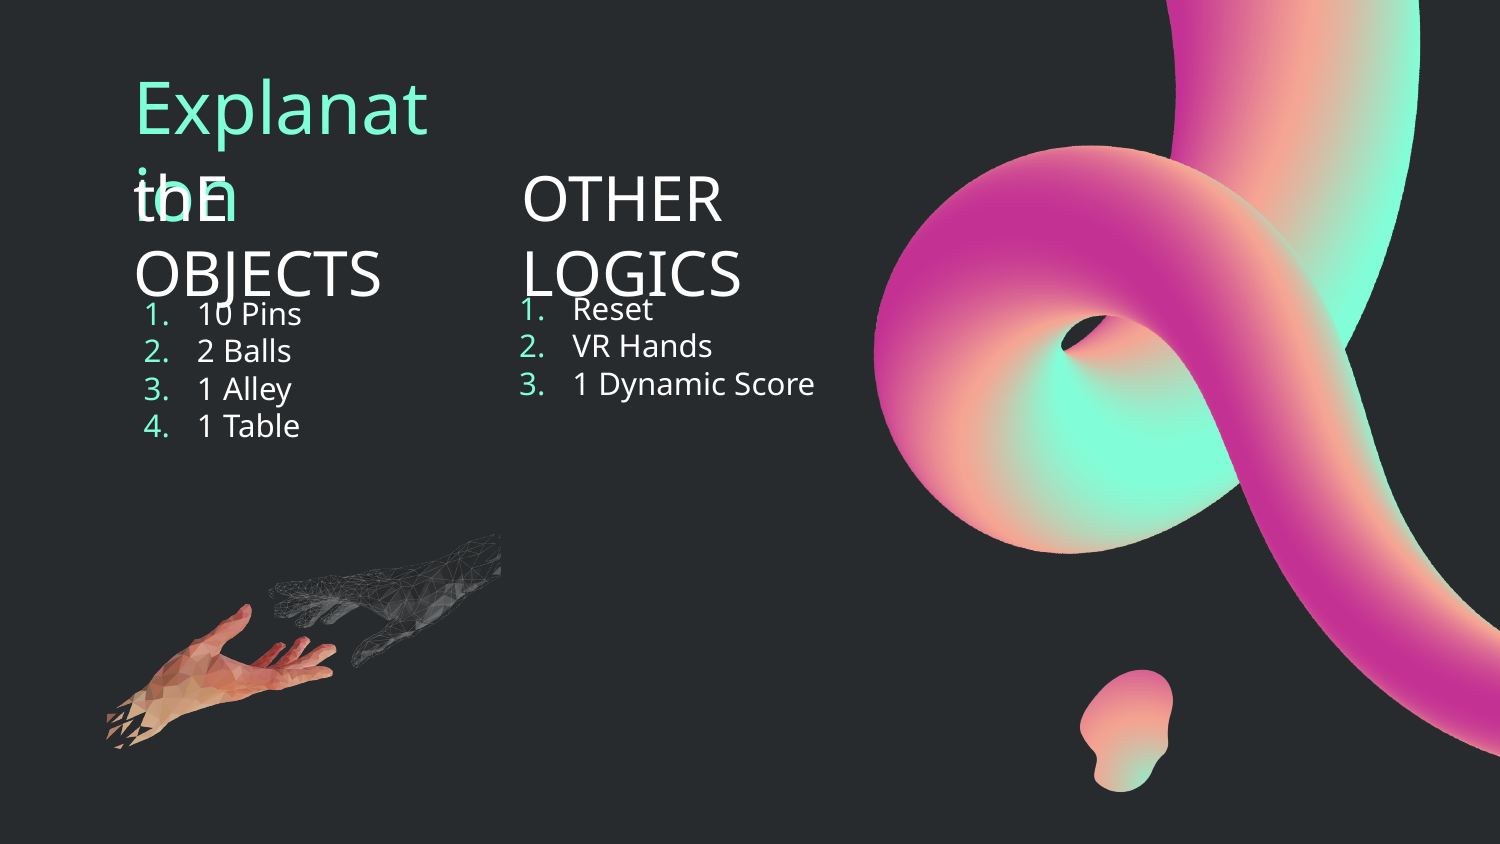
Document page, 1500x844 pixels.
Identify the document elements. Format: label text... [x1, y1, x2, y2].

picture [821, 0, 1500, 759]
picture [106, 534, 501, 767]
list 10 Pins 2 Balls 1 Alley 1 Table [106, 322, 482, 534]
title Explanation [118, 46, 454, 139]
text_box thE OBJECTS [118, 143, 465, 245]
picture [1054, 689, 1205, 805]
text_box OTHER LOGICS [506, 143, 834, 264]
list Reset VR Hands 1 Dynamic Score [482, 263, 879, 561]
